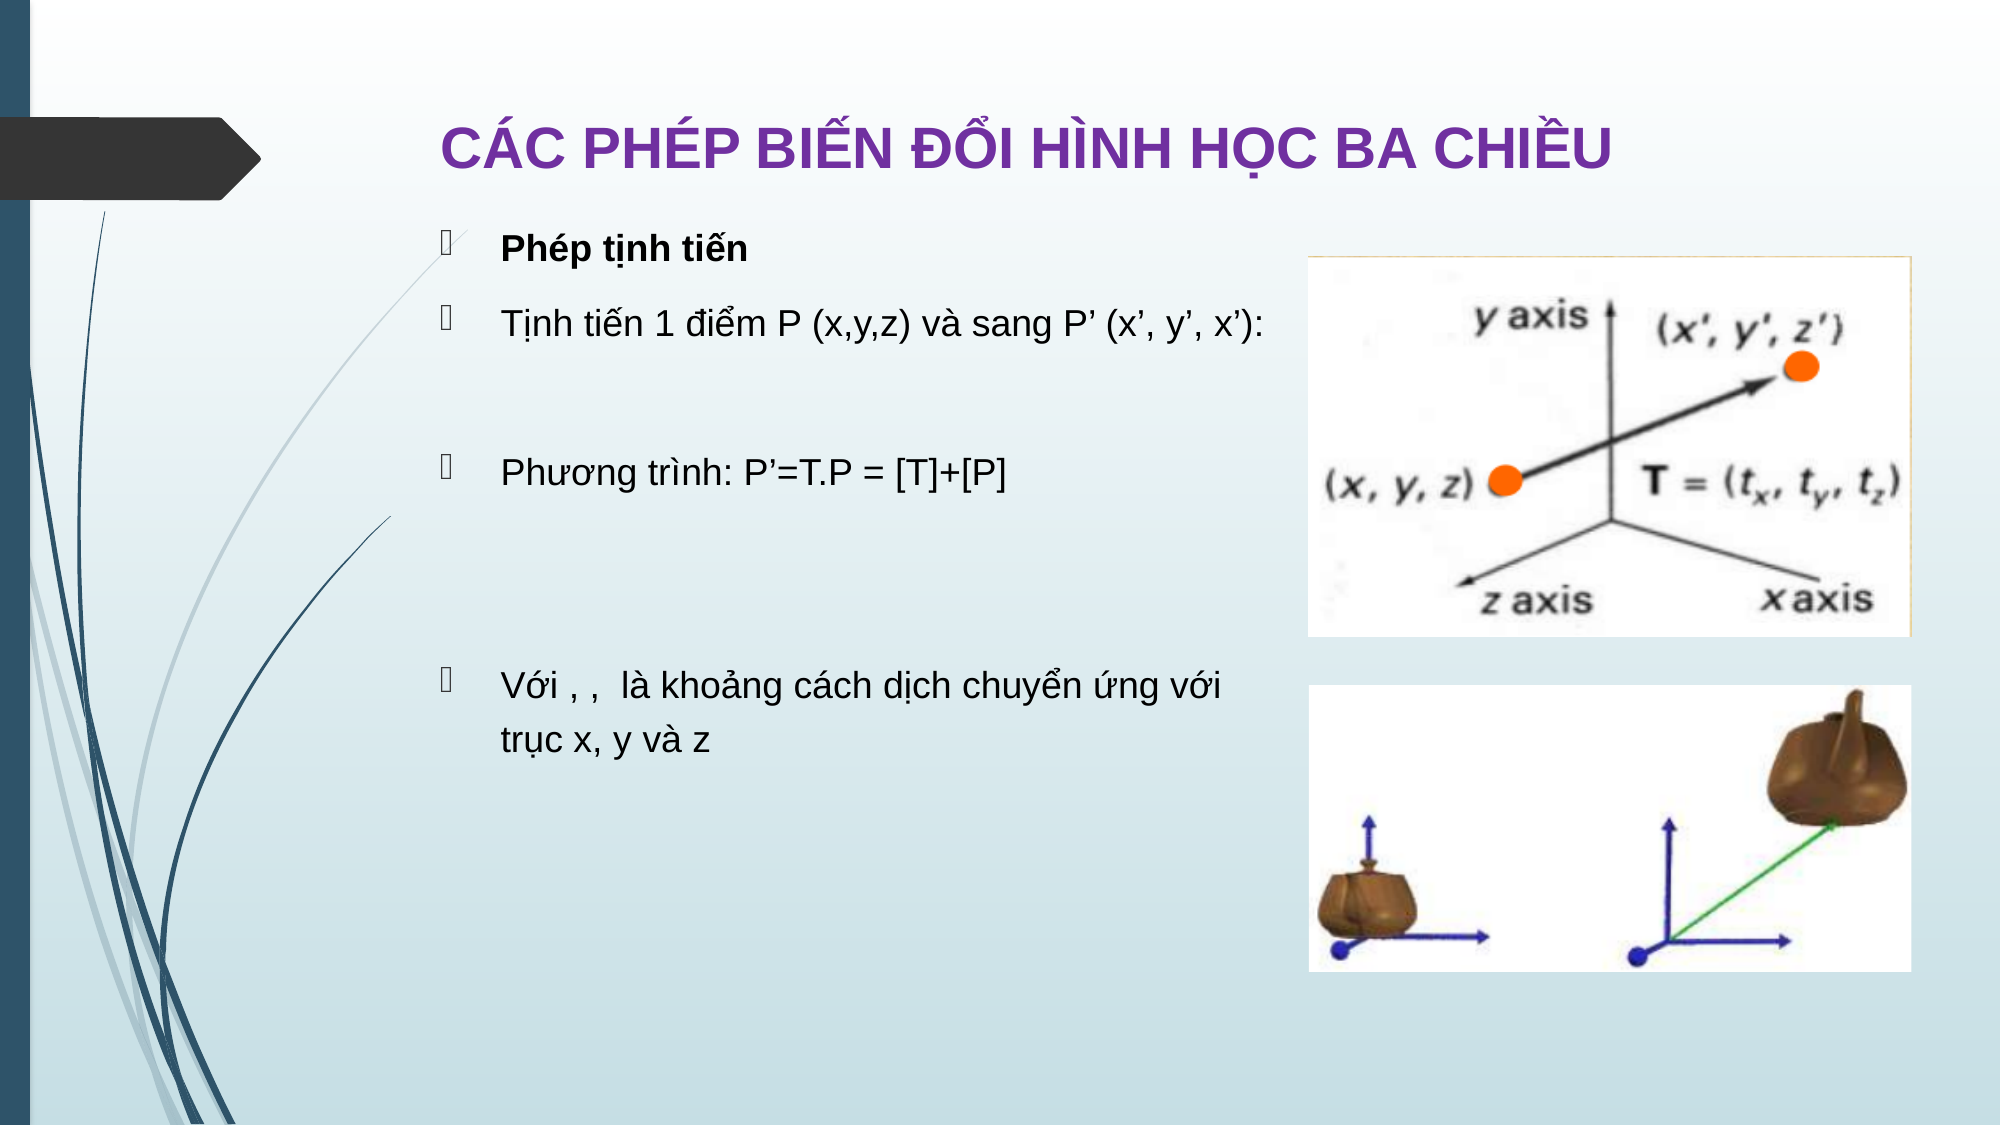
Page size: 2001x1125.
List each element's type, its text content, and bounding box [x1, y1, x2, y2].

picture [1308, 684, 1912, 972]
title CÁC PHÉP BIẾN ĐỔI HÌNH HỌC BA CHIỀU [425, 102, 1888, 190]
picture [1308, 256, 1912, 637]
